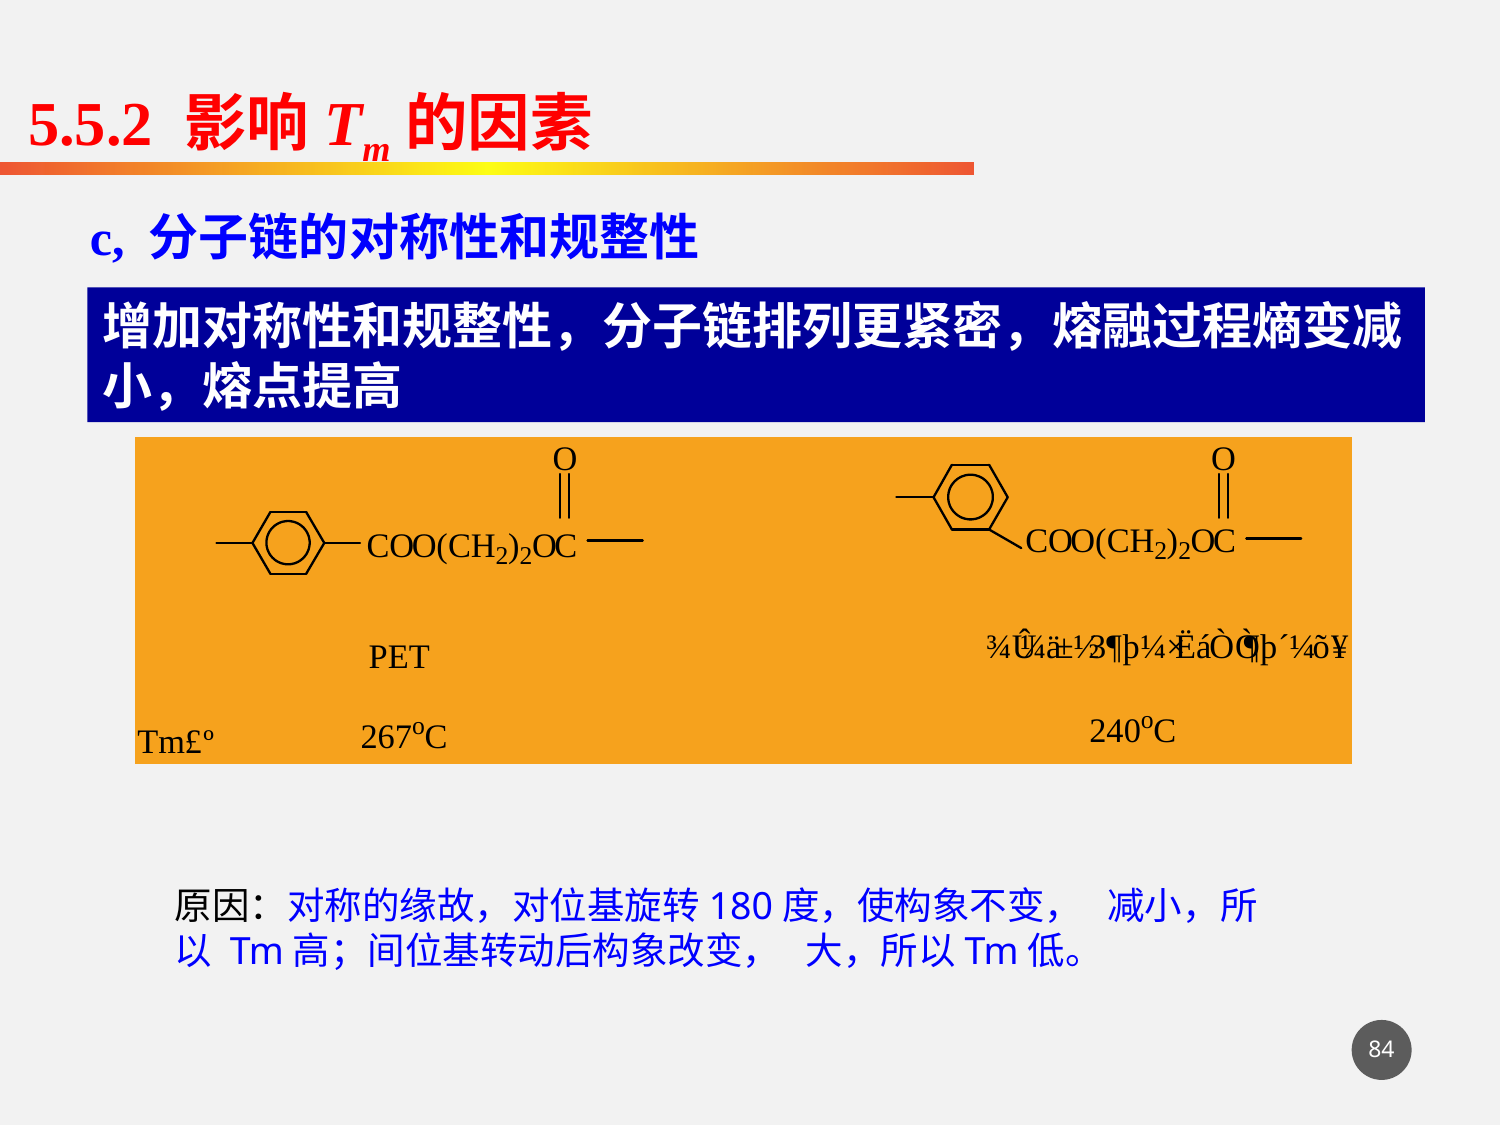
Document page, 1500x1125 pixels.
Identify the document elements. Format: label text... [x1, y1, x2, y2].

text_box 原因：对称的缘故，对位基旋转180度，使构象不变， 减小，所以 Tm高；间位基转动后构象改变， 大，所以Tm低。 [159, 874, 1295, 980]
text_box 5.5.2 影响Tm的因素 [13, 50, 938, 176]
text_box 增加对称性和规整性，分子链排列更紧密，熔融过程熵变减小，熔点提高 [87, 287, 1425, 423]
slide_number 84 [1351, 1019, 1412, 1080]
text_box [134, 436, 1352, 765]
text_box c, 分子链的对称性和规整性 [74, 197, 727, 273]
